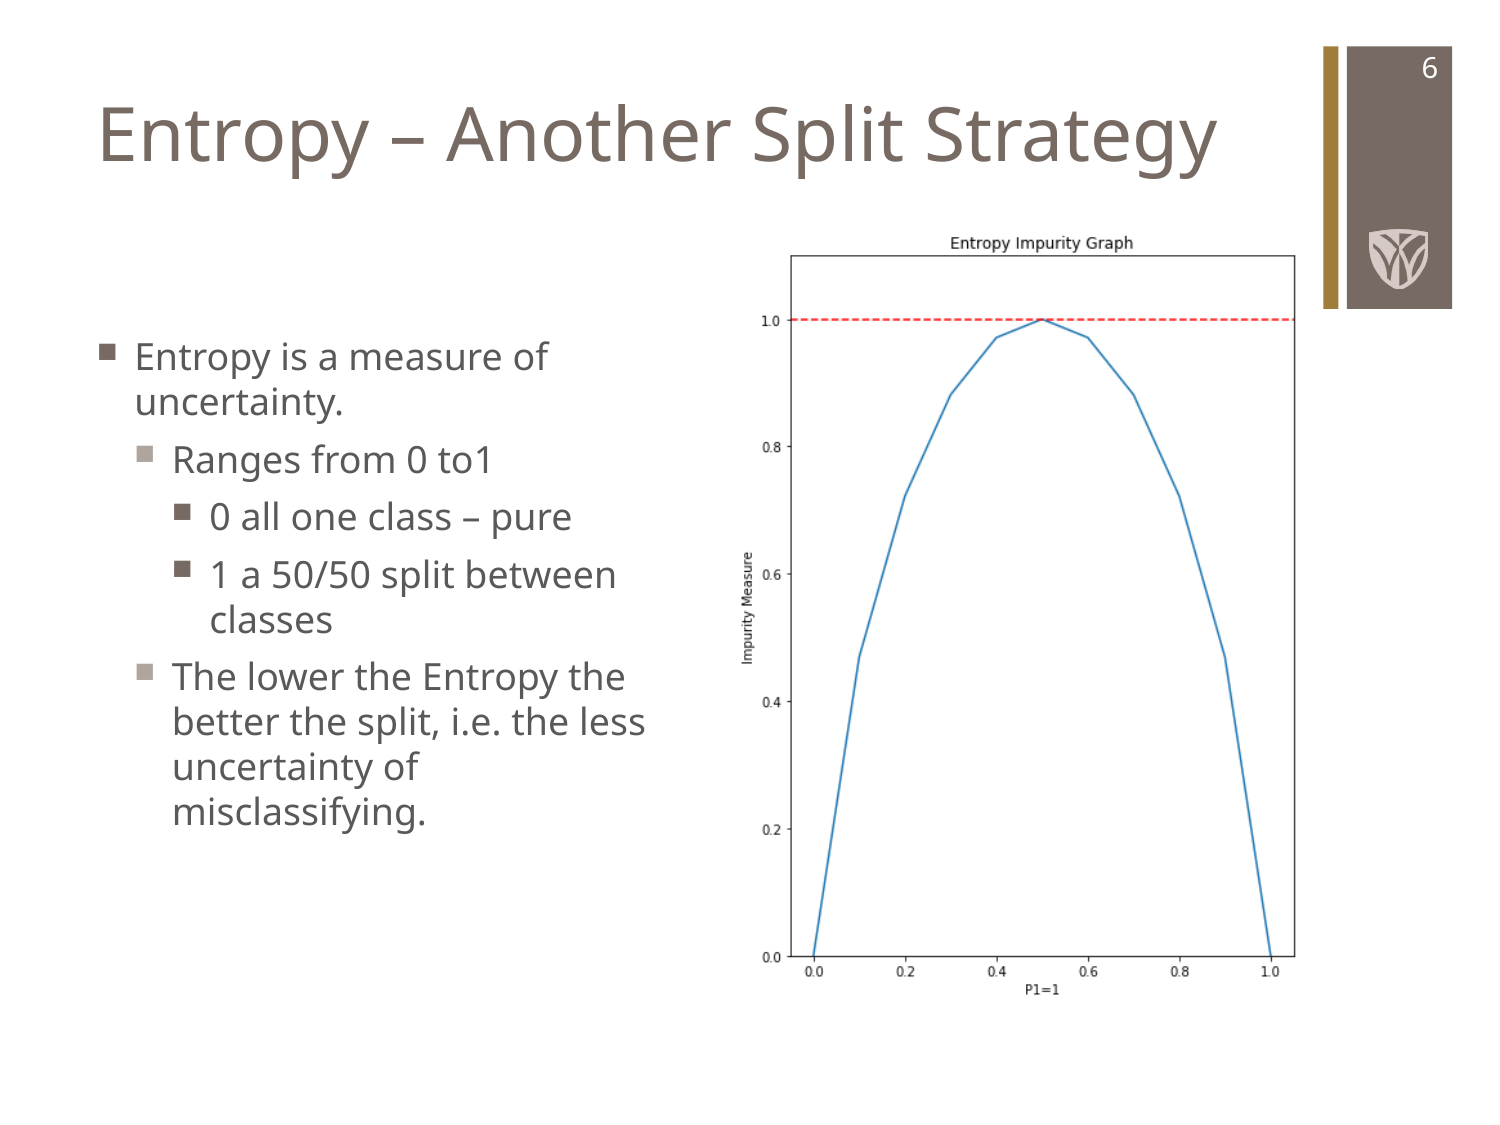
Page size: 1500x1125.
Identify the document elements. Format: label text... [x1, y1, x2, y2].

slide_number 6 [1362, 39, 1454, 100]
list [734, 227, 1307, 1006]
list Entropy is a measure of uncertainty. Ranges from 0 to1 0 all one class – pure 1 a 50/50 split between classes The lower the Entropy the better the split, i.e. the less uncertainty of misclassifying. [81, 325, 682, 1005]
title Entropy – Another Split Strategy [81, 79, 1322, 263]
